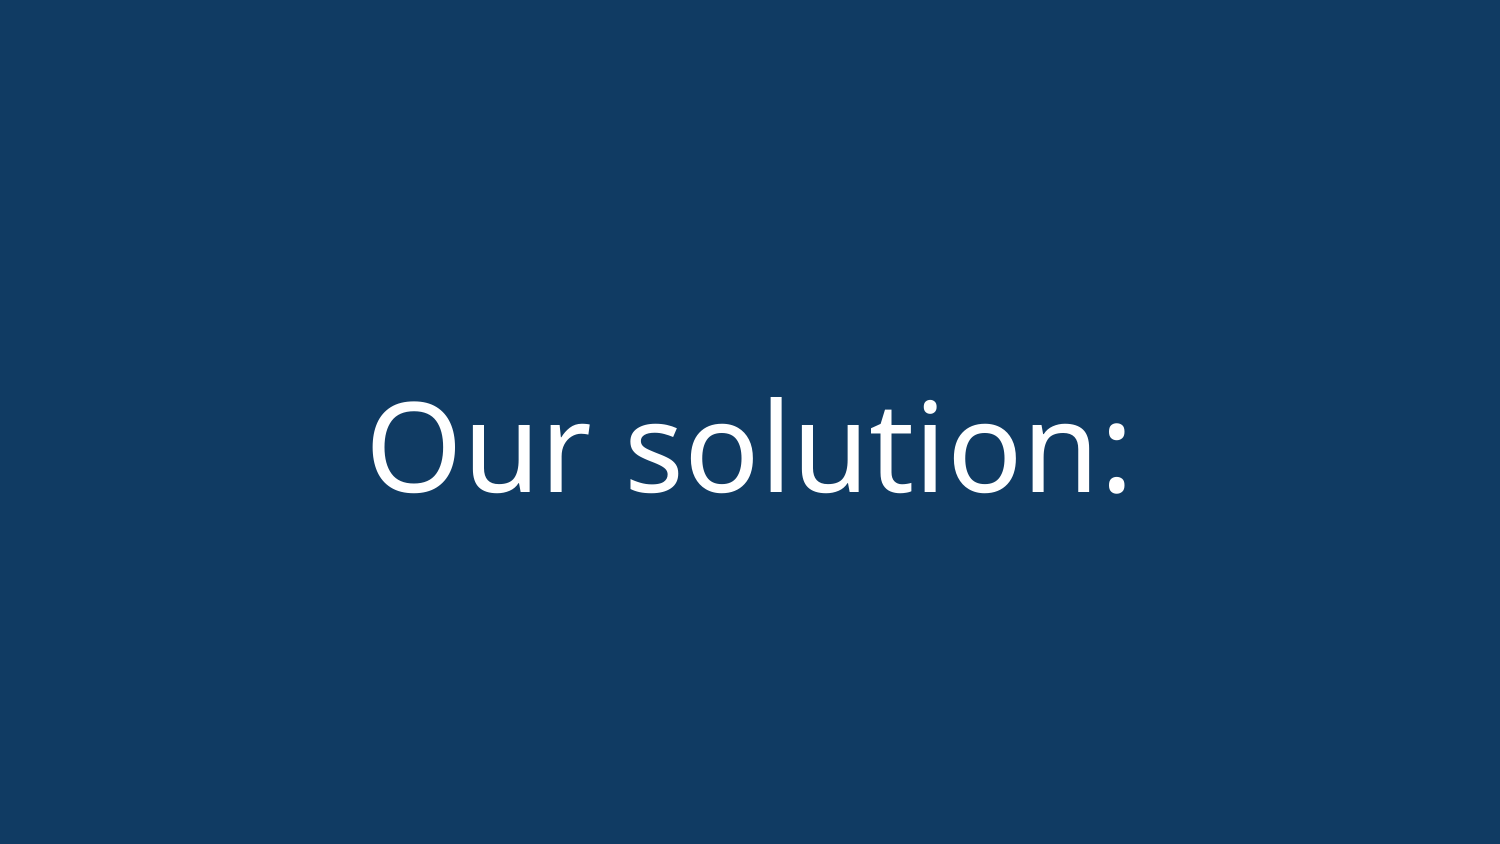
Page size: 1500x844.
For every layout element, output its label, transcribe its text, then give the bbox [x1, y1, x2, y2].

text_box Our solution: [111, 352, 1389, 519]
